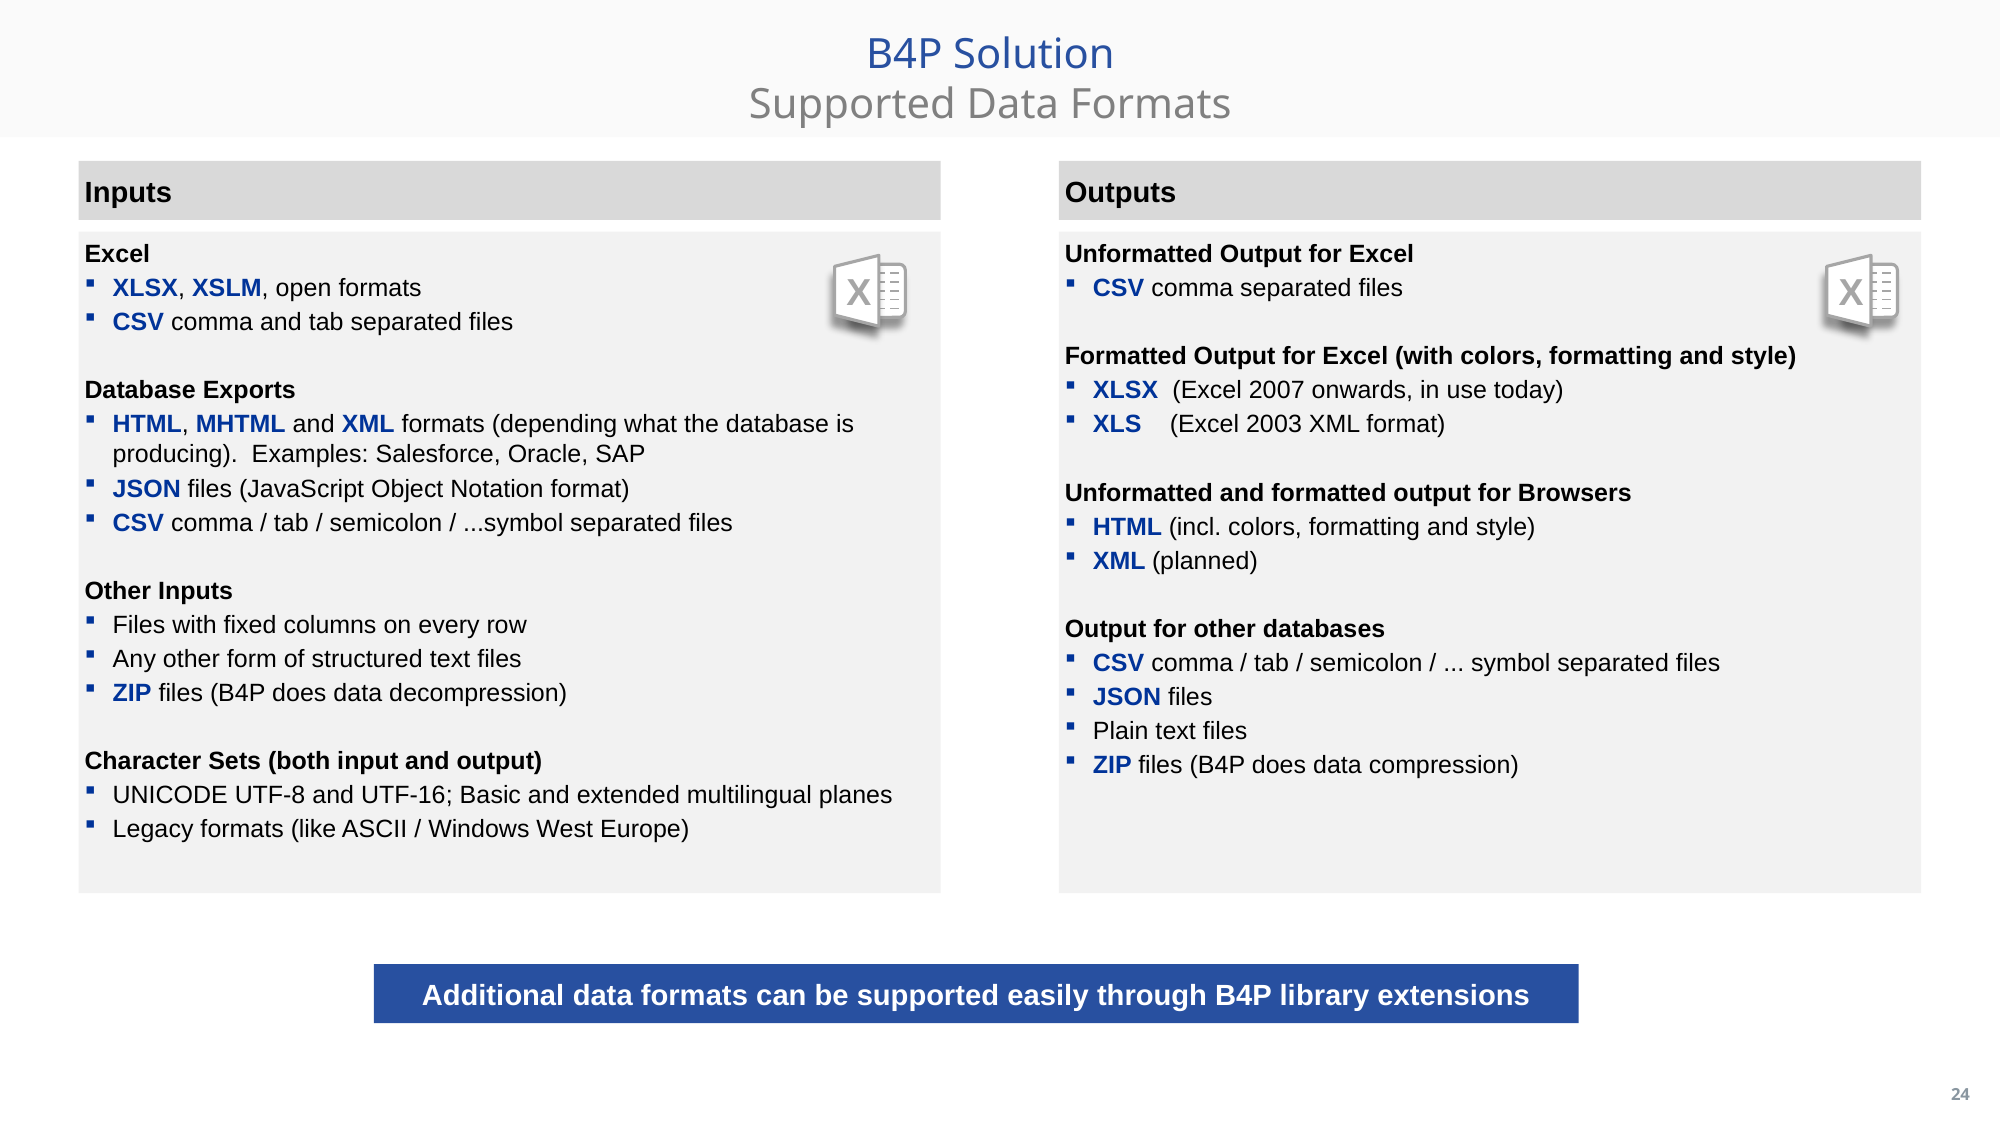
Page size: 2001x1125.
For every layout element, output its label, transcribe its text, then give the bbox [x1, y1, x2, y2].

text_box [834, 255, 906, 327]
text_box Outputs [1057, 159, 1923, 222]
text_box Unformatted Output for Excel CSV comma separated files Formatted Output for Excel (with colors, formatting and style) XLSX (Excel 2007 onwards, in use today) XLS (Excel 2003 XML format) Unformatted and formatted output for Browsers HTML (incl. colors, formatting and style) XML (planned) Output for other databases CSV comma / tab / semicolon / ... symbol separated files JSON files Plain text files ZIP files (B4P does data compression) [1057, 230, 1923, 895]
text_box Additional data formats can be supported easily through B4P library extensions [372, 962, 1581, 1025]
text_box Inputs [77, 159, 943, 222]
title B4P Solution Supported Data Formats [76, 19, 1920, 137]
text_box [1826, 255, 1898, 327]
text_box Excel XLSX, XSLM, open formats CSV comma and tab separated files Database Exports HTML, MHTML and XML formats (depending what the database is producing). Examples: Salesforce, Oracle, SAP JSON files (JavaScript Object Notation format) CSV comma / tab / semicolon / ...symbol separated files Other Inputs Files with fixed columns on every row Any other form of structured text files ZIP files (B4P does data decompression) Character Sets (both input and output) UNICODE UTF-8 and UTF-16; Basic and extended multilingual planes Legacy formats (like ASCII / Windows West Europe) [77, 230, 943, 895]
